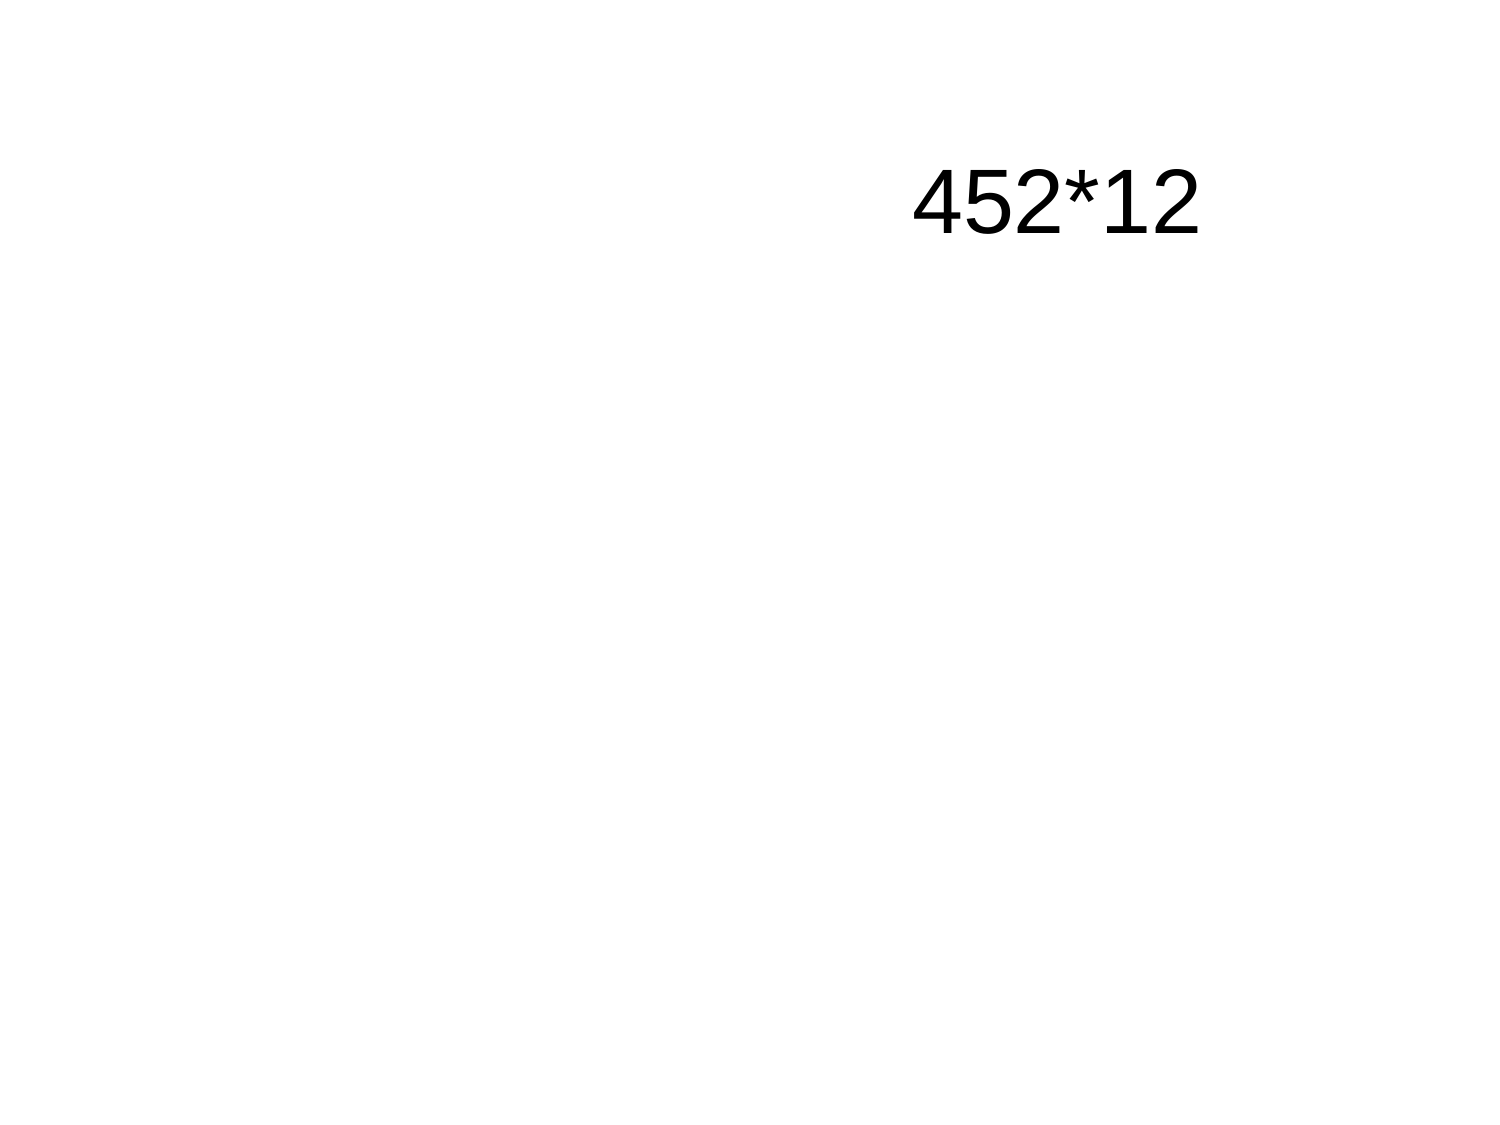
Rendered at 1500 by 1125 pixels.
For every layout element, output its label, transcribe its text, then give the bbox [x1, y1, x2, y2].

text_box 452*12 [897, 134, 1218, 260]
